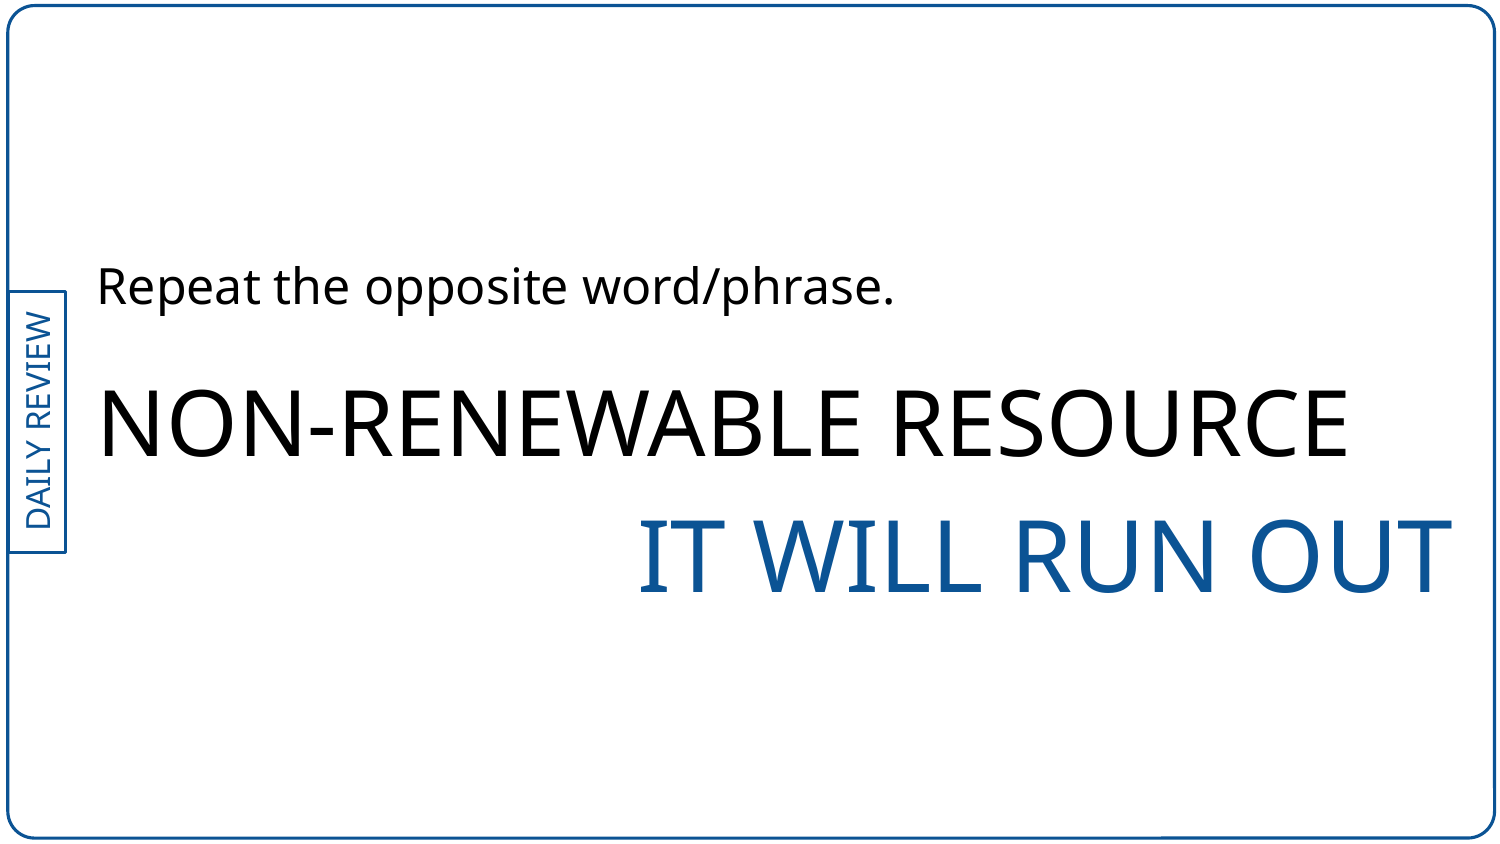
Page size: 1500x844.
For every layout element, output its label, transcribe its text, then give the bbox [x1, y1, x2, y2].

list Repeat the opposite word/phrase. NON-RENEWABLE RESOURCE IT WILL RUN OUT [81, 92, 1470, 765]
